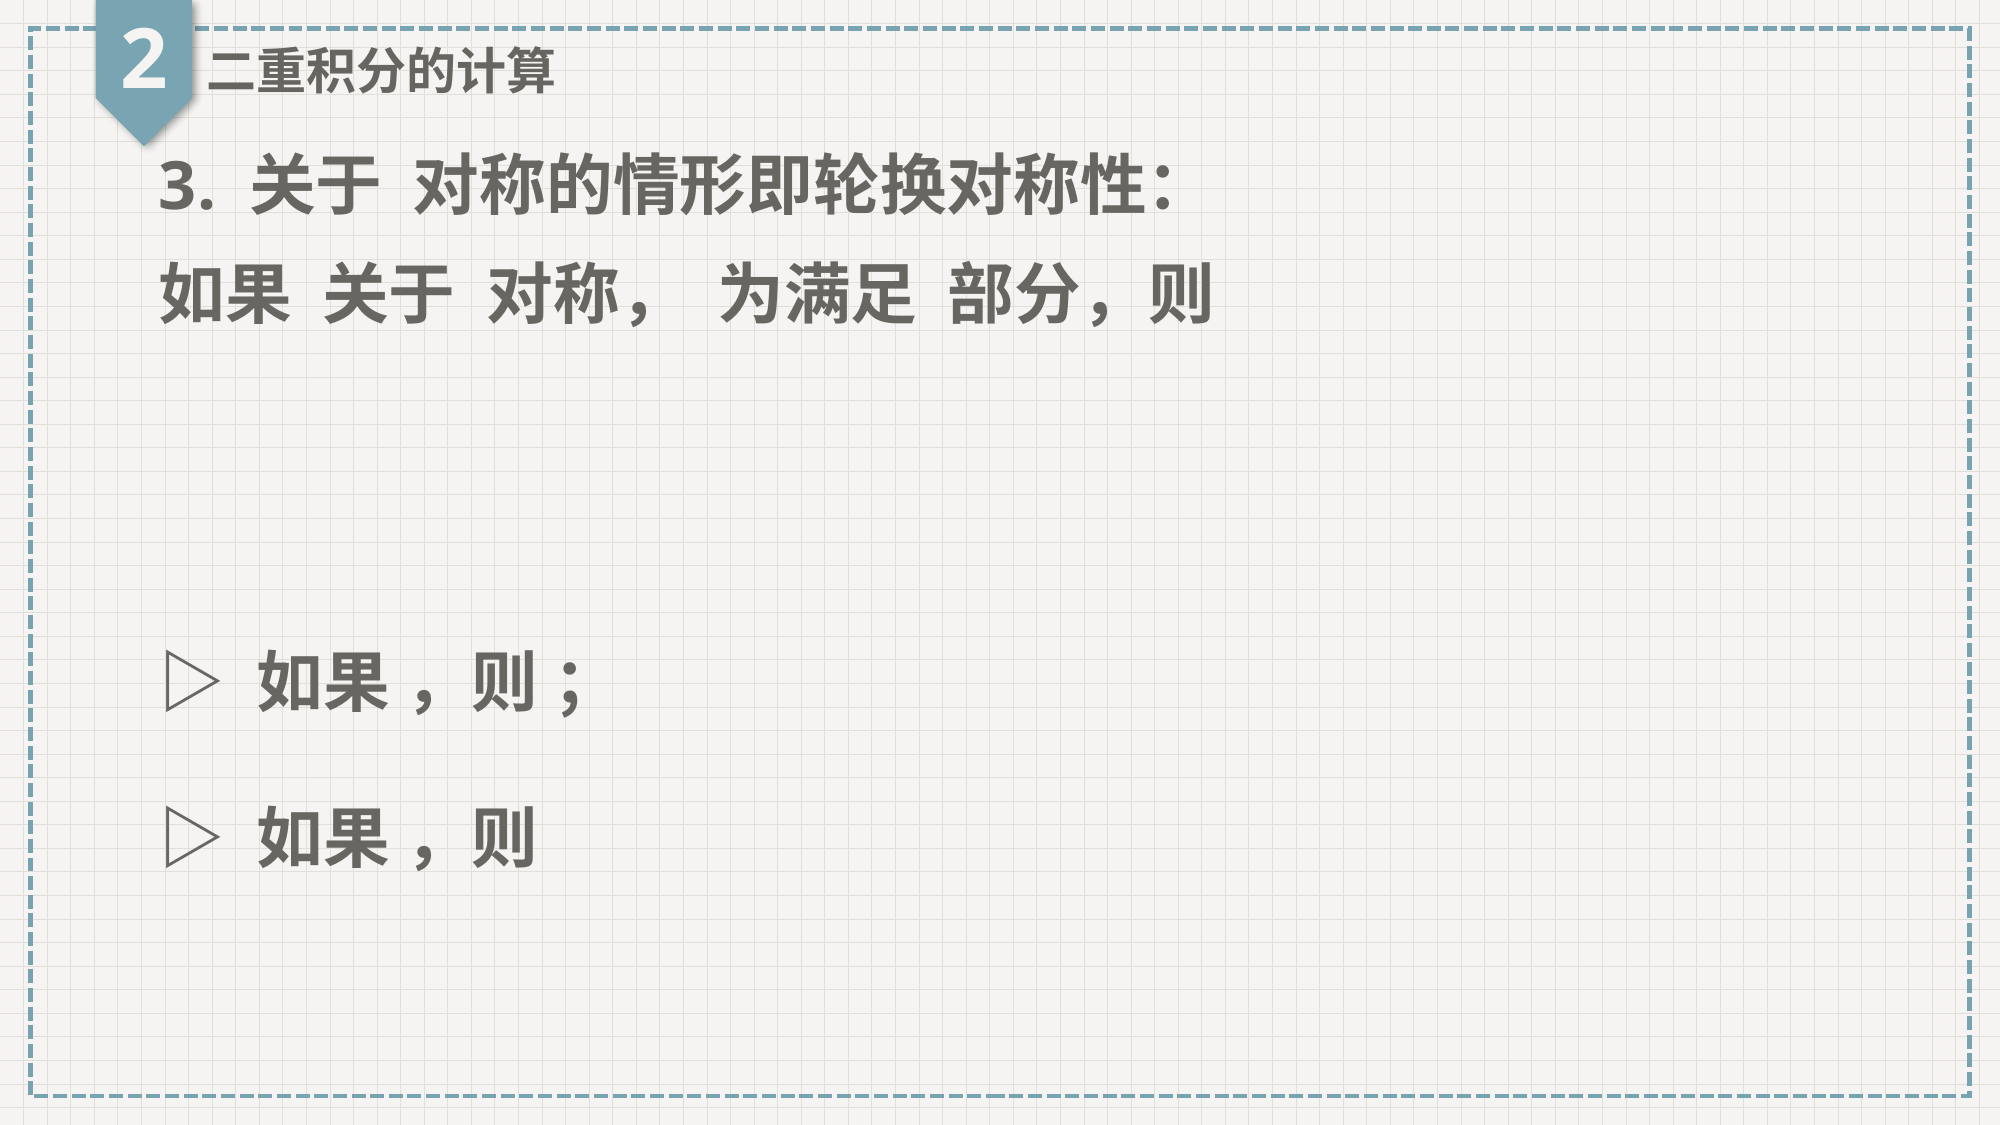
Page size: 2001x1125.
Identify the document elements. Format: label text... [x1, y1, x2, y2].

list 2 [95, 0, 193, 123]
list 二重积分的计算 [192, 35, 883, 112]
